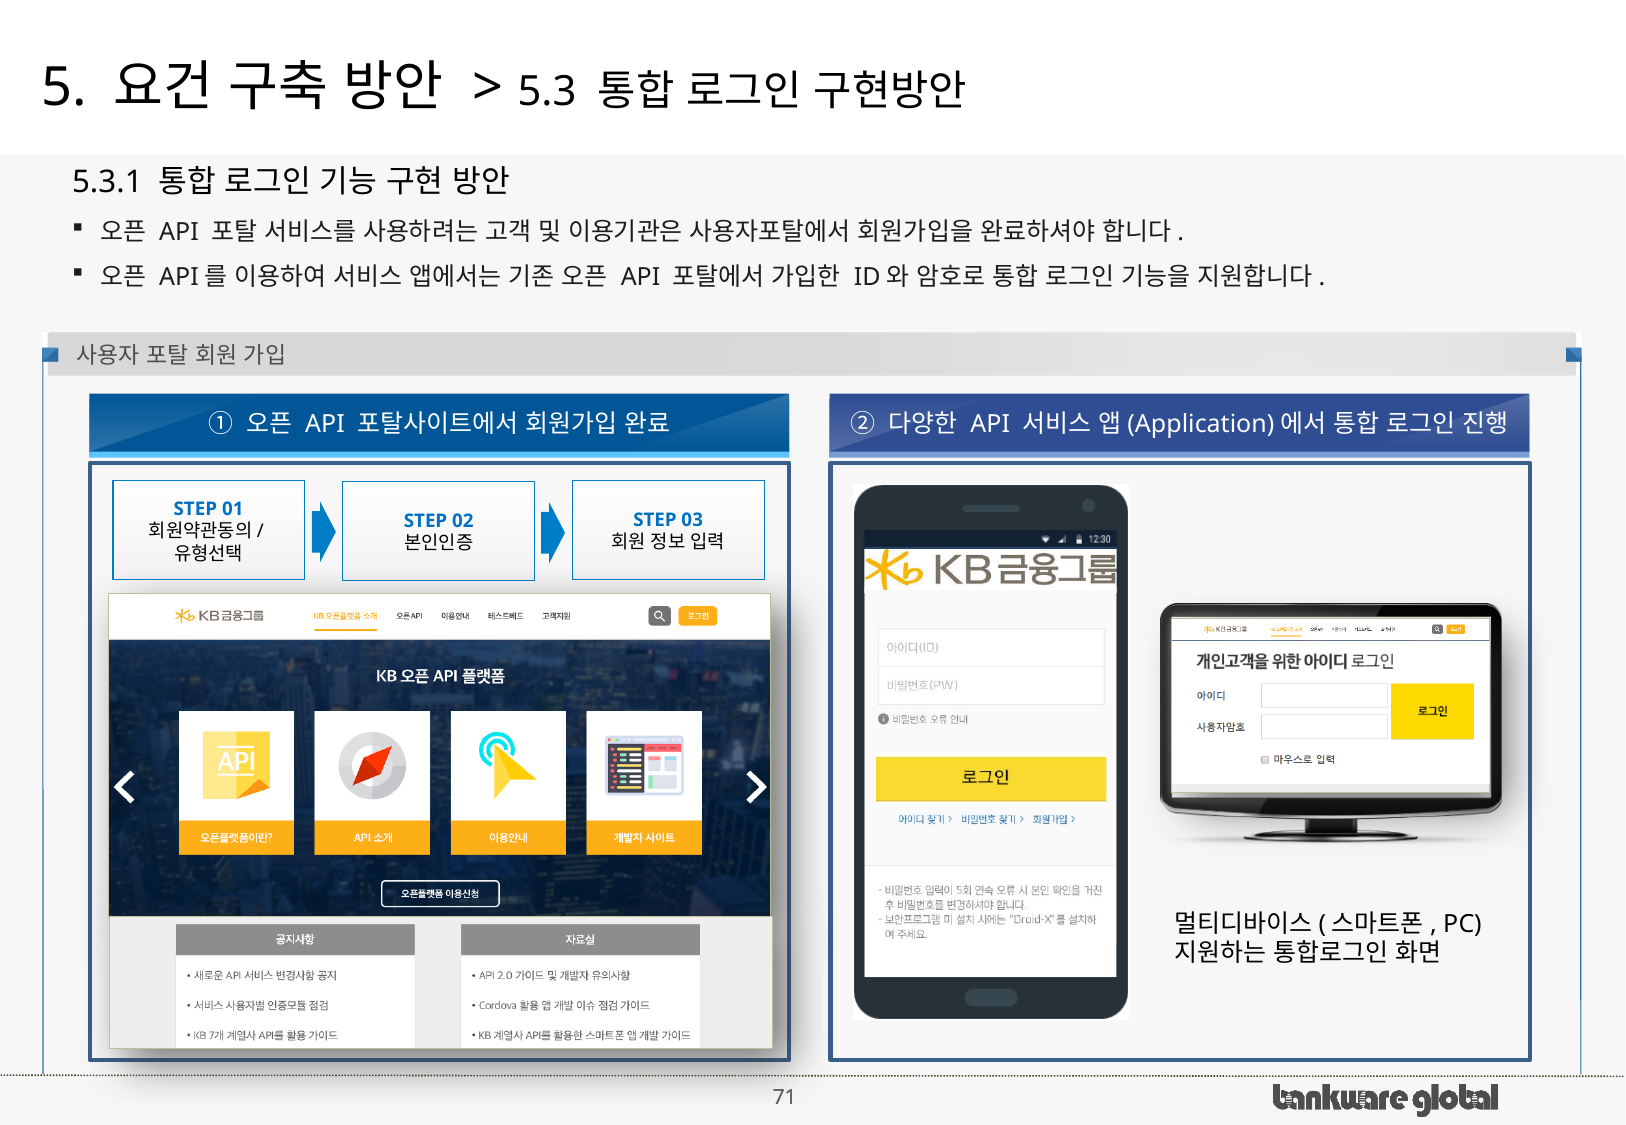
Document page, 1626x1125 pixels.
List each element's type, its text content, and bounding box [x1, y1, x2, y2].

title 5. 요건 구축 방안 > 5.3 통합 로그인 구현방안 [41, 51, 1582, 117]
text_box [1160, 603, 1502, 845]
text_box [112, 480, 765, 581]
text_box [0, 290, 1582, 377]
picture [107, 592, 773, 1049]
text_box 5.3.1 통합 로그인 기능 구현 방안 오픈 API 포탈 서비스를 사용하려는 고객 및 이용기관은 사용자포탈에서 회원가입을 완료하셔야 합니다. 오픈 API를 이용하여 서비스 앱에서는 기존 오픈 API 포탈에서 가입한 ID와 암호로 통합 로그인 기능을 지원합니다. [72, 161, 1580, 290]
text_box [829, 393, 1530, 452]
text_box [42, 355, 1581, 1075]
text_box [89, 393, 790, 452]
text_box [853, 484, 1129, 1024]
